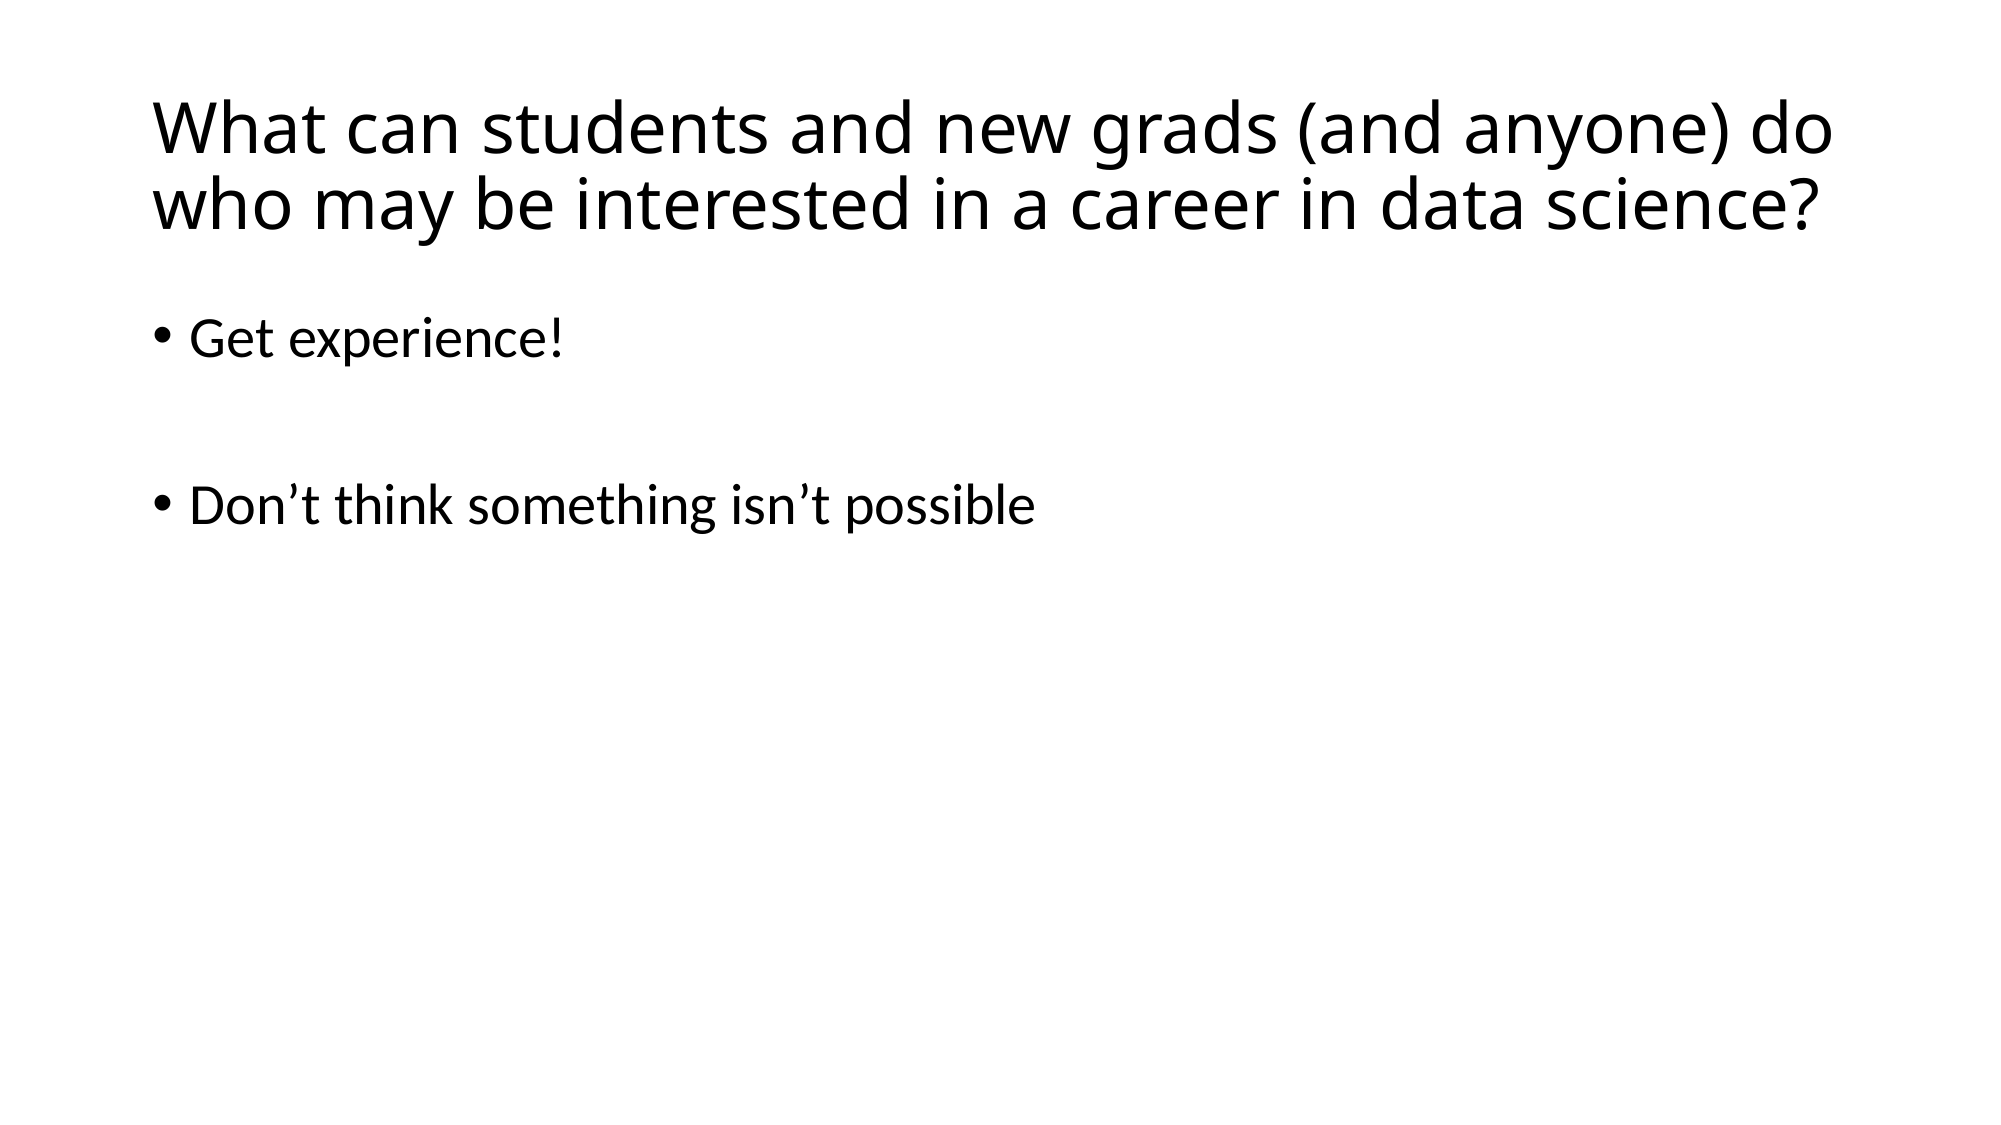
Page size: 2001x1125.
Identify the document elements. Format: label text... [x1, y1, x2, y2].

title What can students and new grads (and anyone) do who may be interested in a career in data science? [137, 59, 1863, 278]
list Get experience! Don’t think something isn’t possible [137, 299, 1863, 1014]
